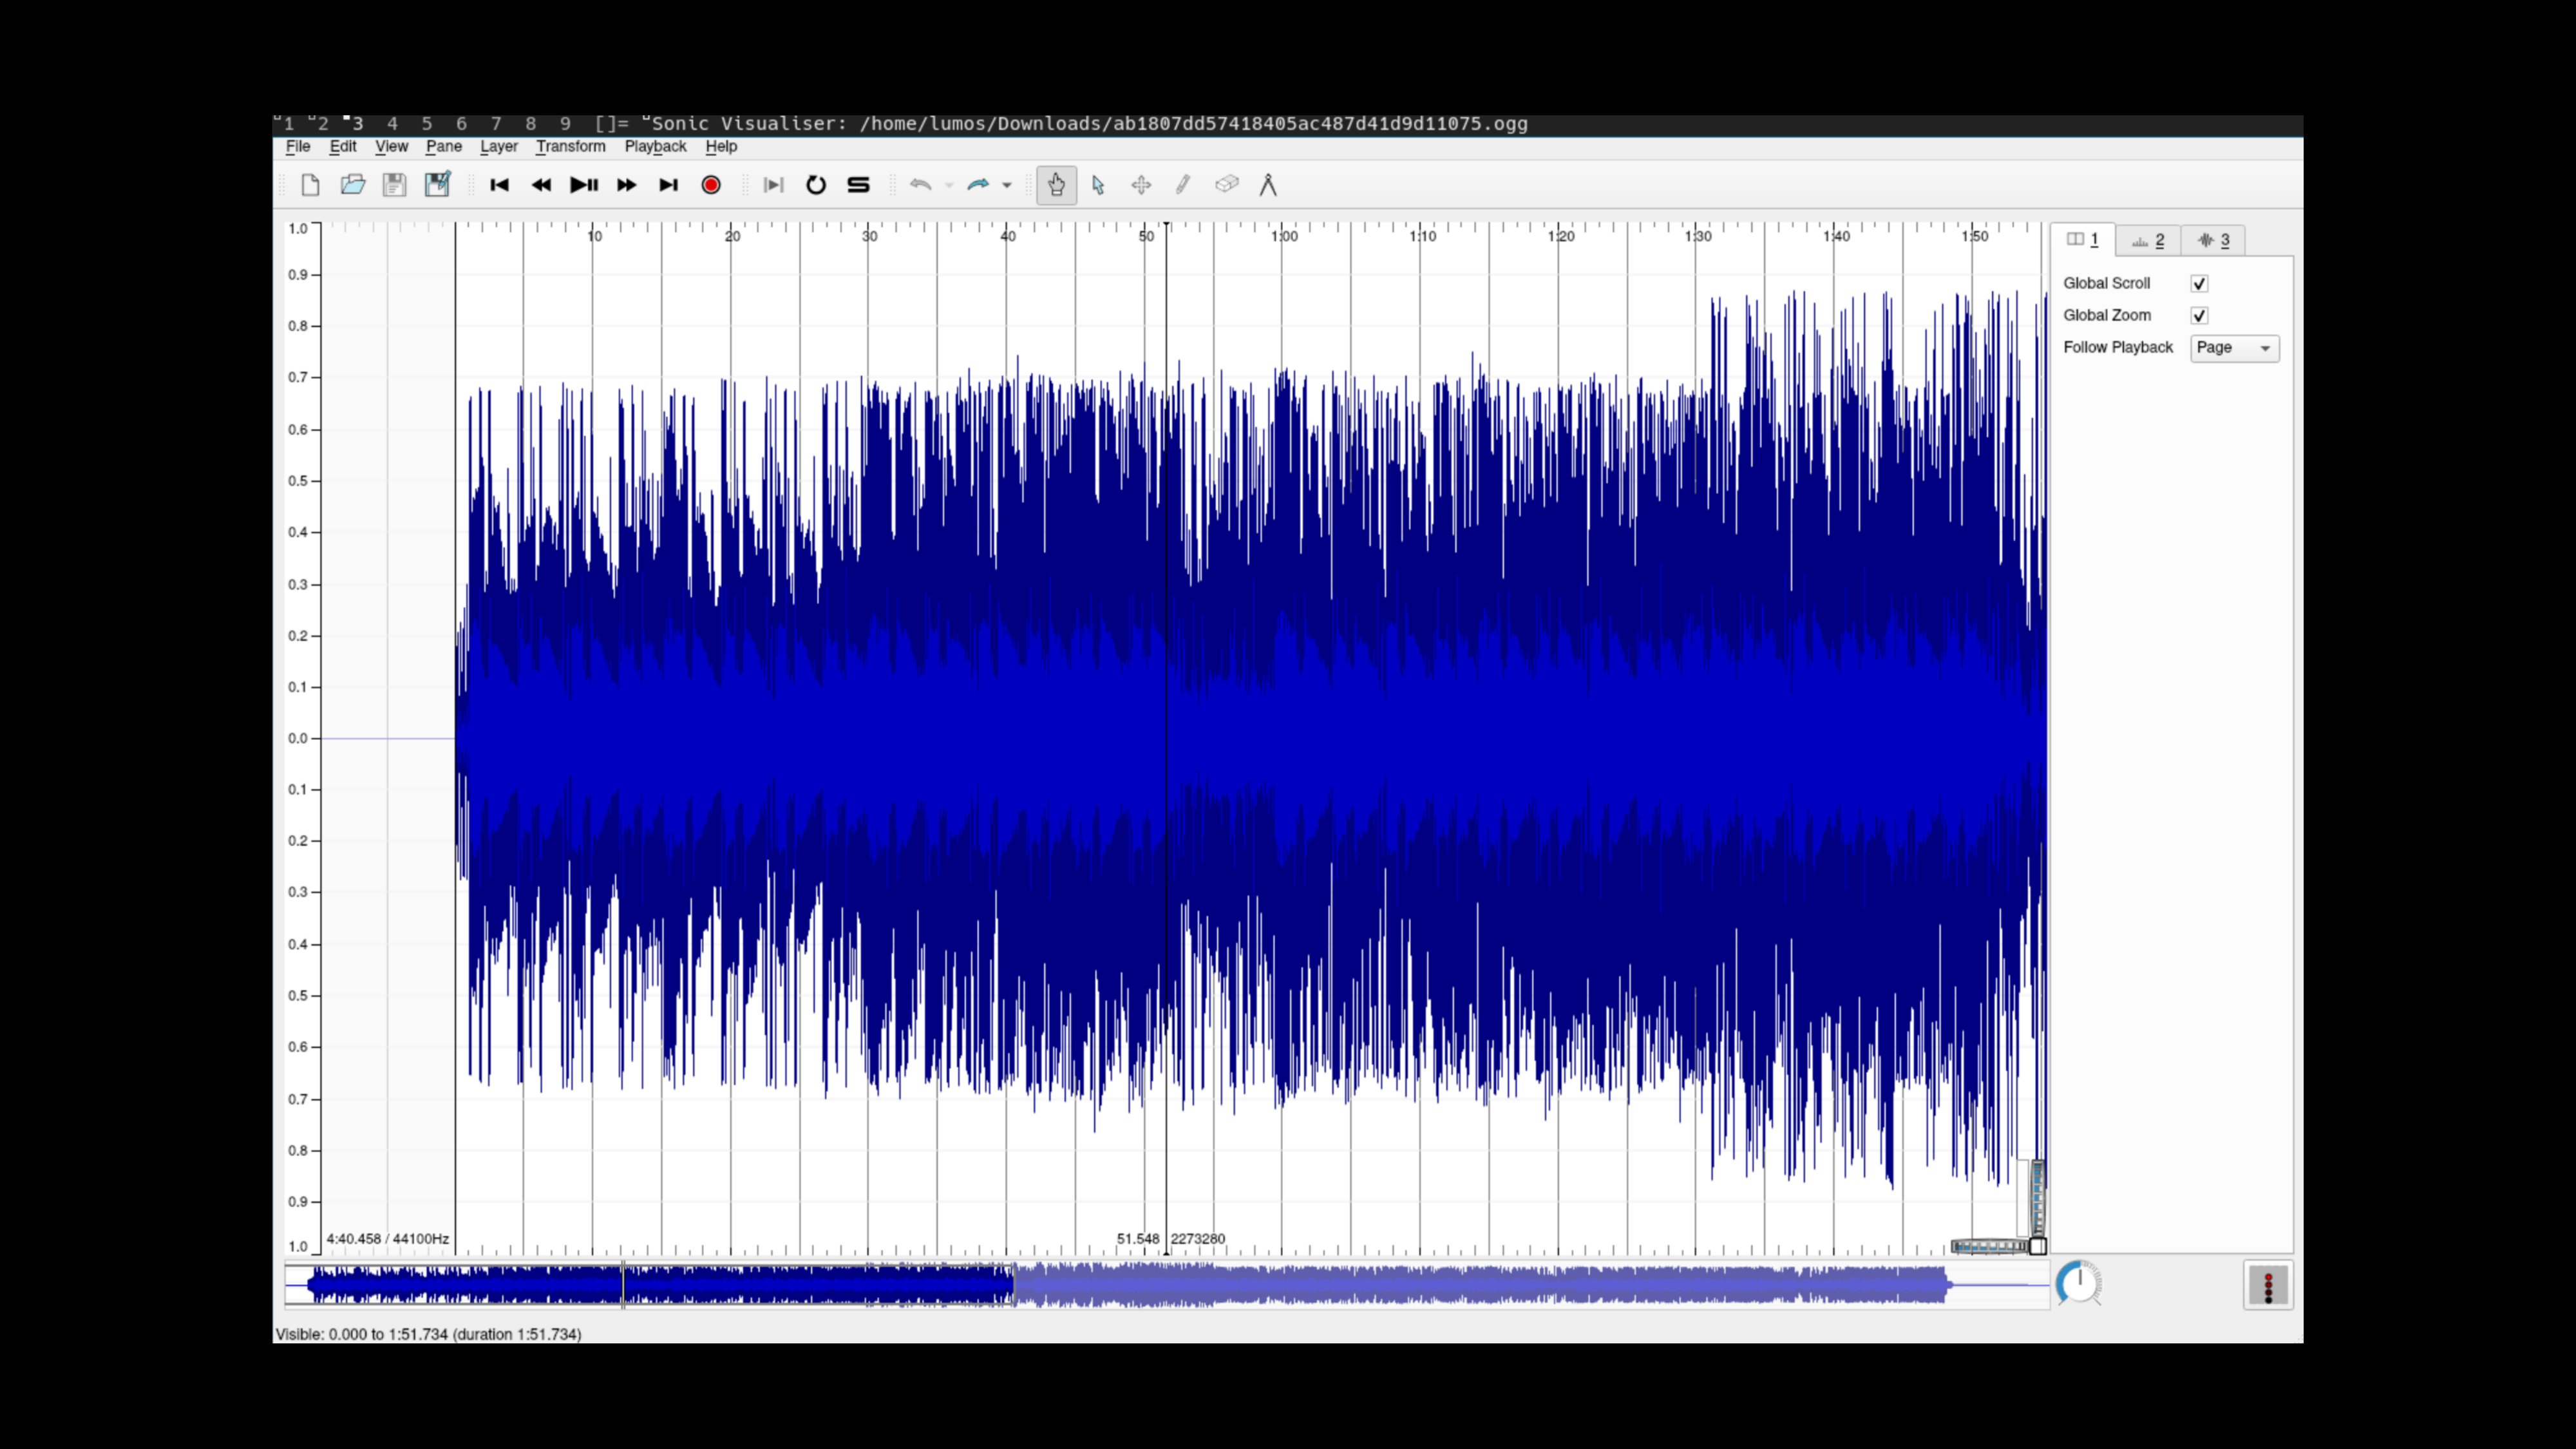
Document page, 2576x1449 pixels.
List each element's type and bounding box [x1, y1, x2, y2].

picture [272, 115, 2304, 1344]
